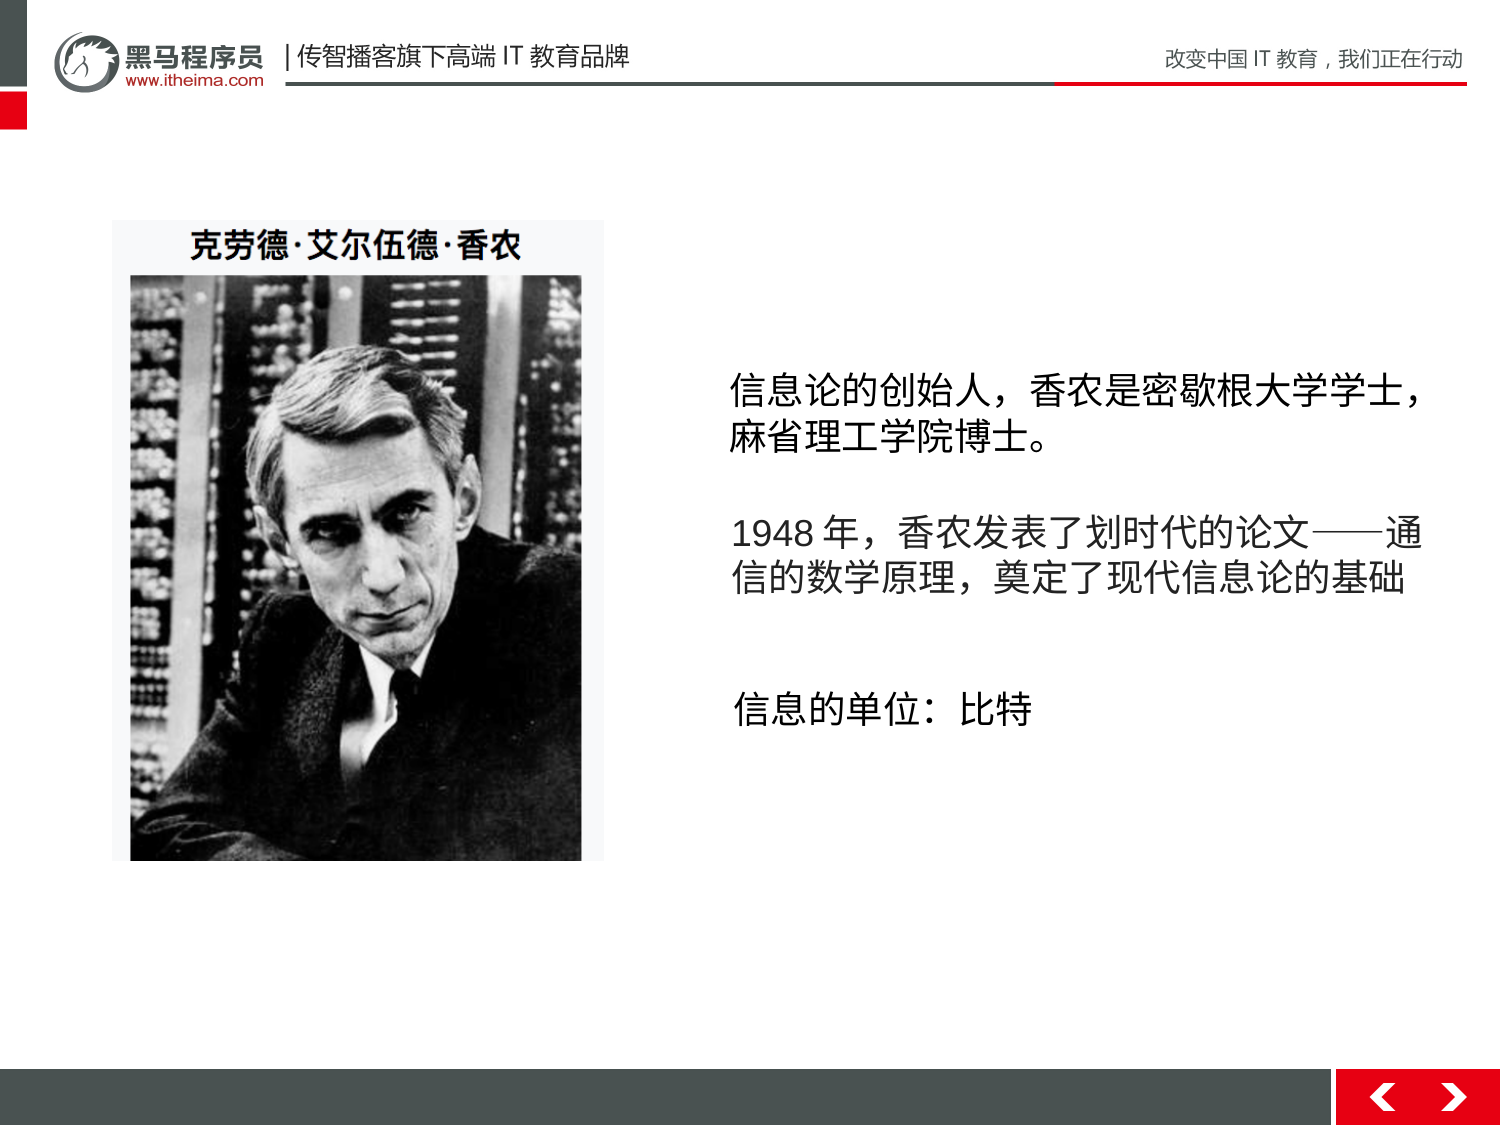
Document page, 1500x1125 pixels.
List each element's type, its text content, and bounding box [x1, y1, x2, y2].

text_box 信息论的创始人，香农是密歇根大学学士，麻省理工学院博士。 [714, 360, 1465, 465]
picture [0, 0, 1500, 1125]
text_box 1948年，香农发表了划时代的论文——通信的数学原理，奠定了现代信息论的基础 [716, 501, 1467, 607]
text_box 信息的单位：比特 [718, 679, 1048, 739]
